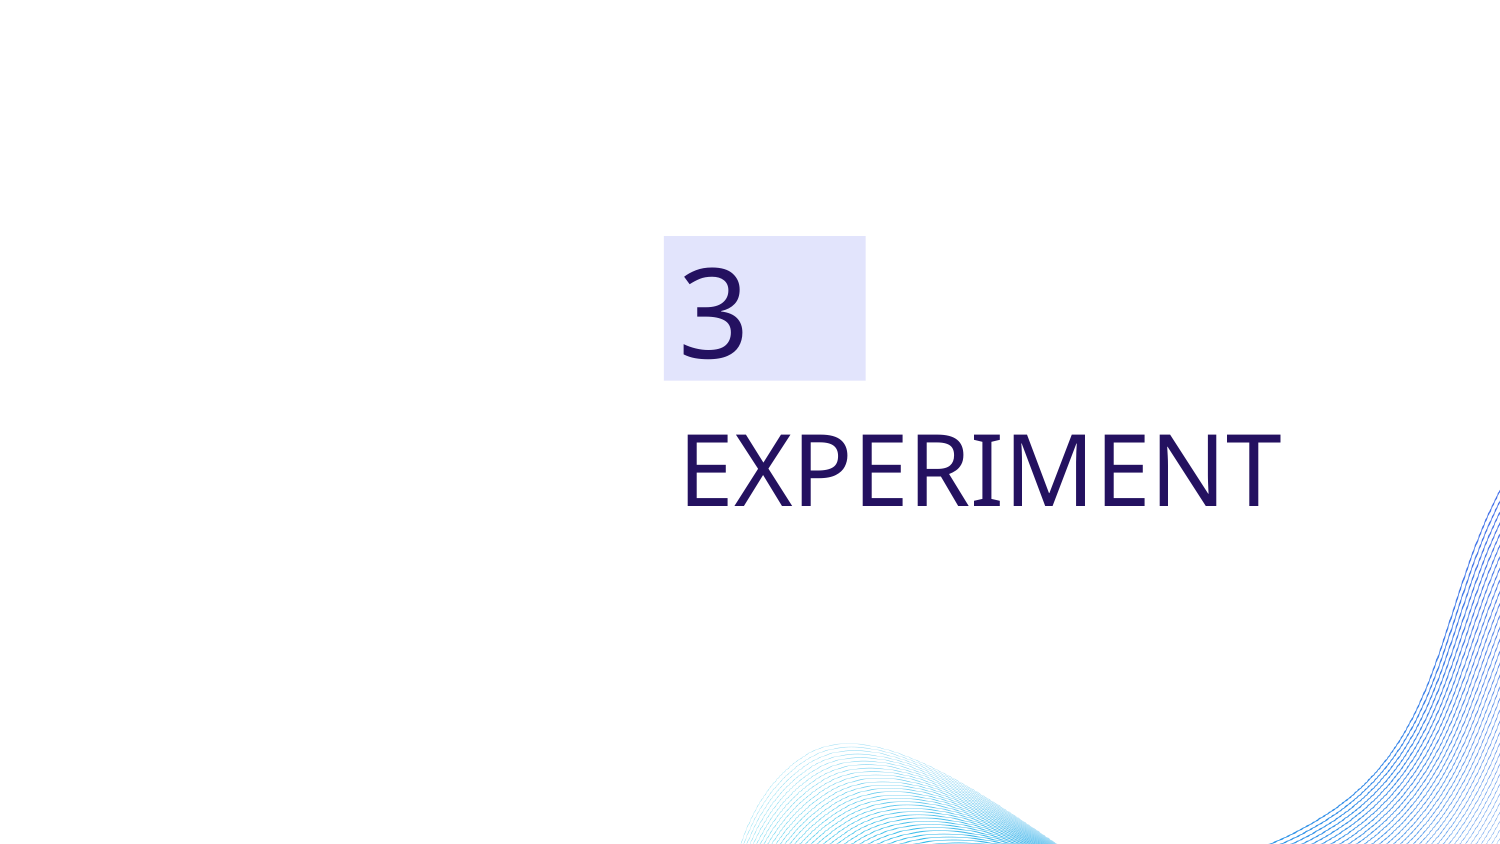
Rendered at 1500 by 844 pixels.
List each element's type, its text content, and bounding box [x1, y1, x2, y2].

title 3 [663, 236, 866, 381]
picture [724, 473, 1500, 844]
title EXPERIMENT [663, 391, 1383, 659]
